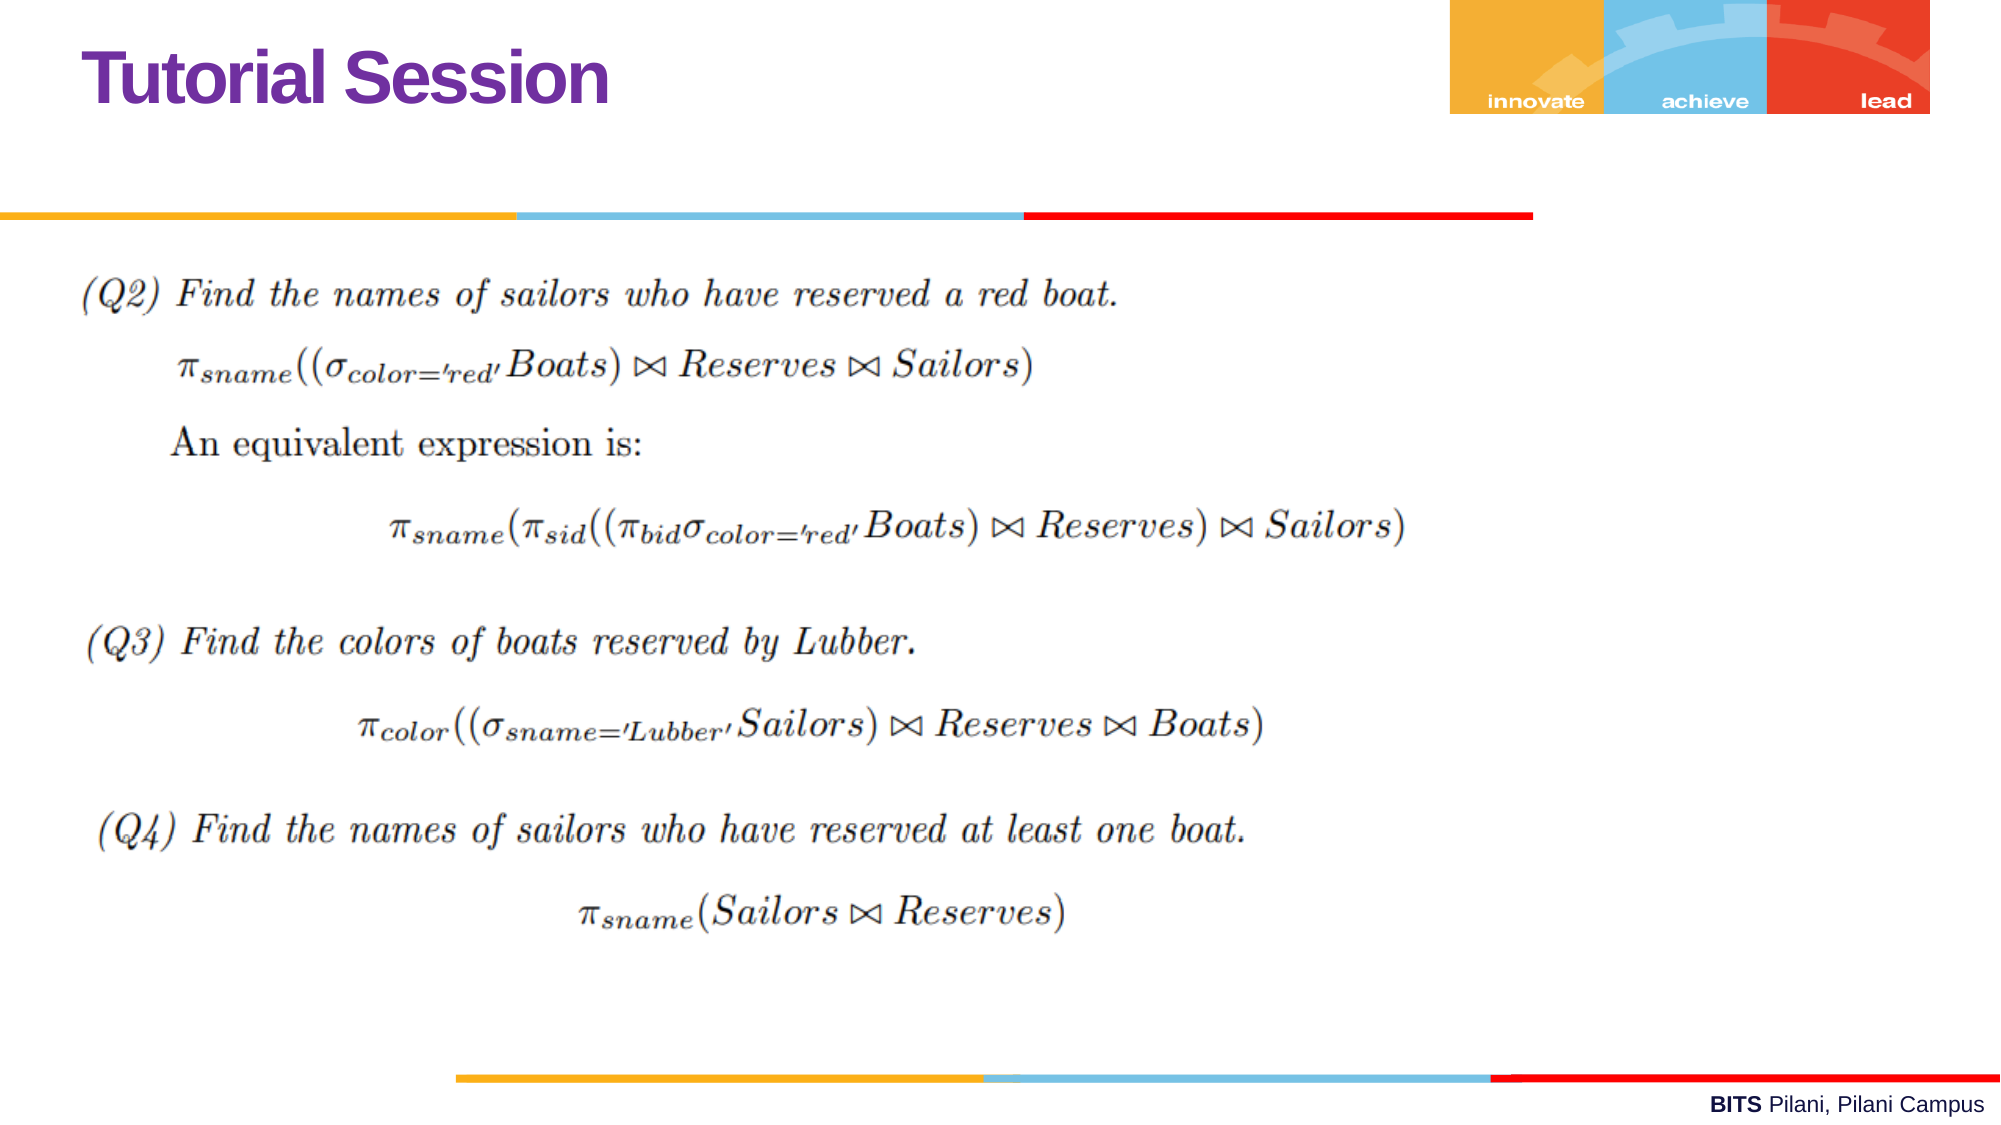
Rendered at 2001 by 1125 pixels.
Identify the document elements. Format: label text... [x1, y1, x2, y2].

picture [66, 789, 1294, 958]
picture [42, 251, 1450, 572]
picture [1449, 0, 1930, 114]
picture [86, 596, 1367, 755]
list Tutorial Session [66, 24, 1450, 213]
